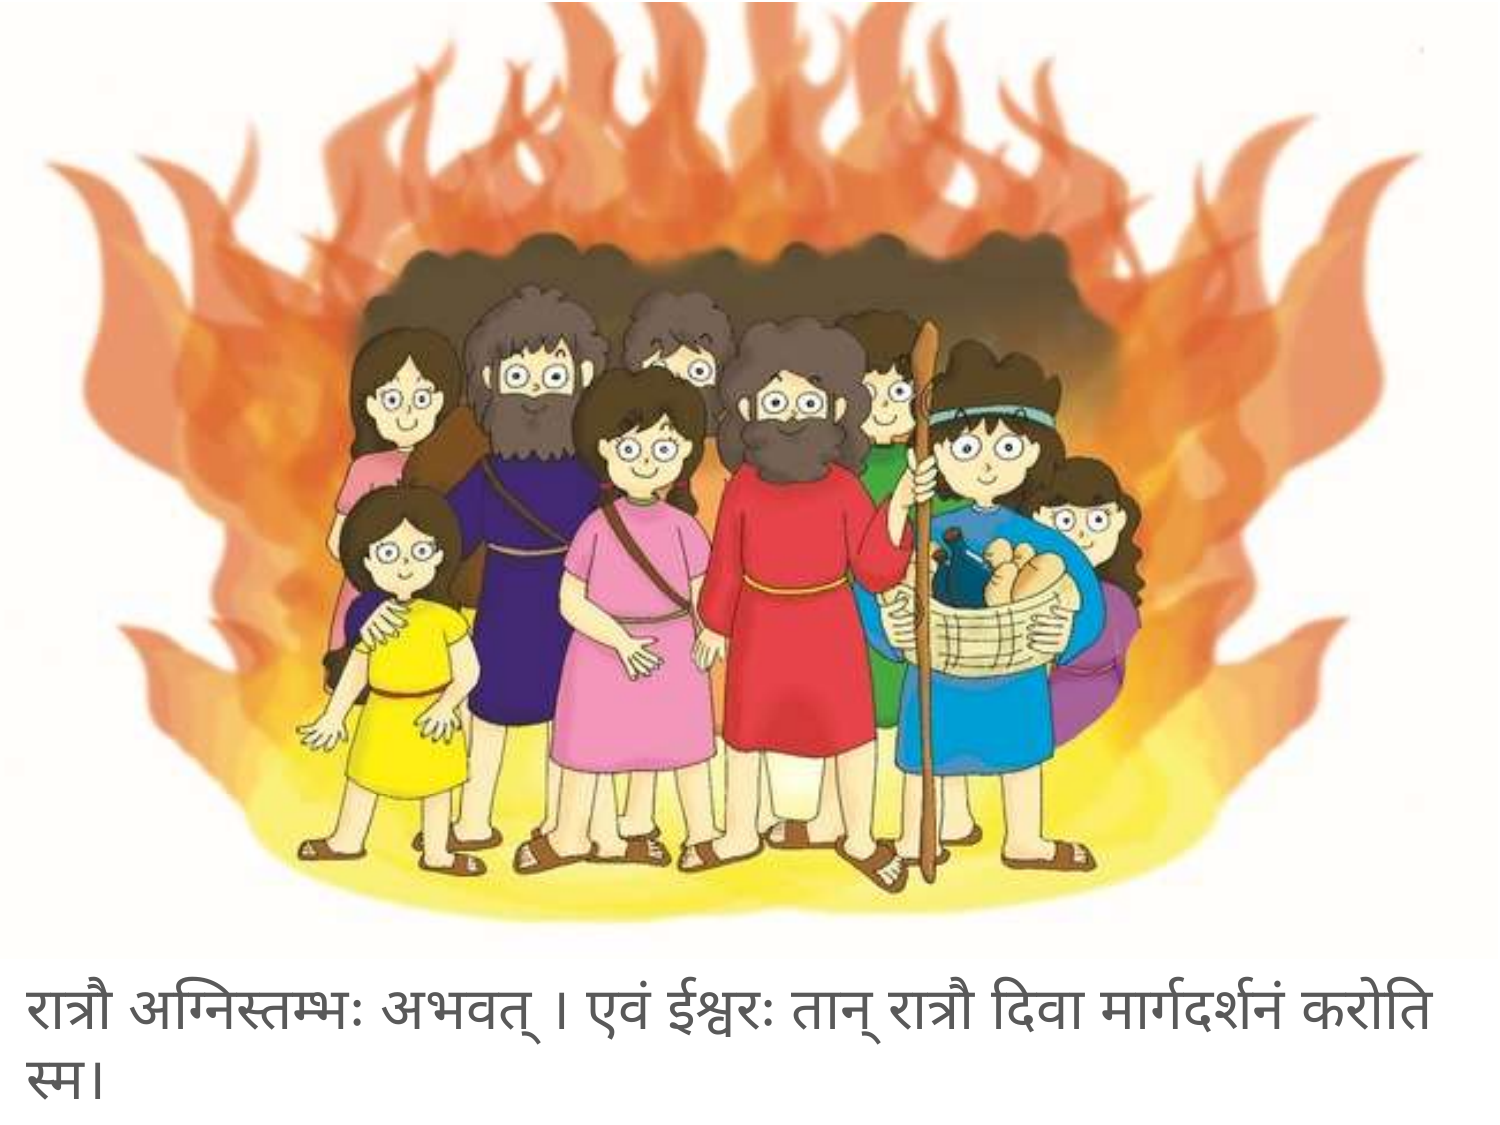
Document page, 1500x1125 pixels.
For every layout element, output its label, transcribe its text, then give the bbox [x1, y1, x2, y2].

text_box रात्रौ अग्निस्तम्भः अभवत् । एवं ईश्वरः तान् रात्रौ दिवा मार्गदर्शनं करोति स्म। [11, 964, 1498, 1119]
picture [0, 2, 1498, 959]
